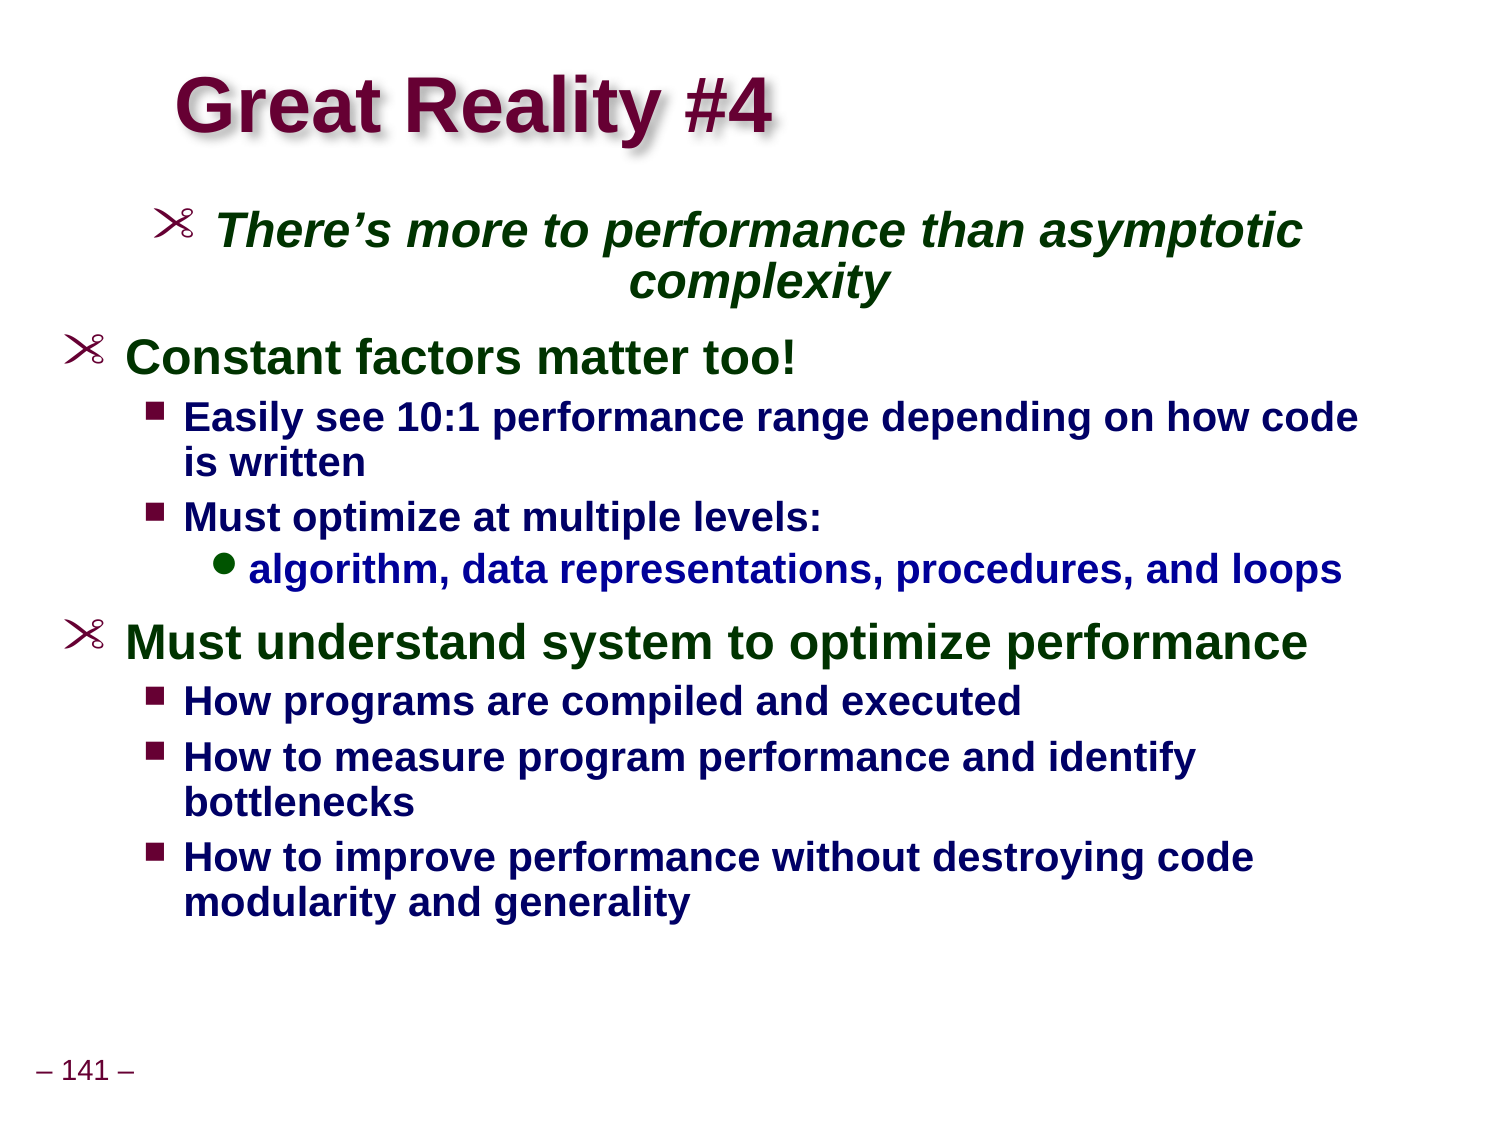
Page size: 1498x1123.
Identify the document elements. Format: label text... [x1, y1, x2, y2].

list There’s more to performance than asymptotic complexity Constant factors matter too! Easily see 10:1 performance range depending on how code is written Must optimize at multiple levels: algorithm, data representations, procedures, and loops Must understand system to optimize performance How programs are compiled and executed How to measure program performance and identify bottlenecks How to improve performance without destroying code modularity and generality [47, 199, 1409, 1056]
title Great Reality #4 [174, 60, 1046, 155]
